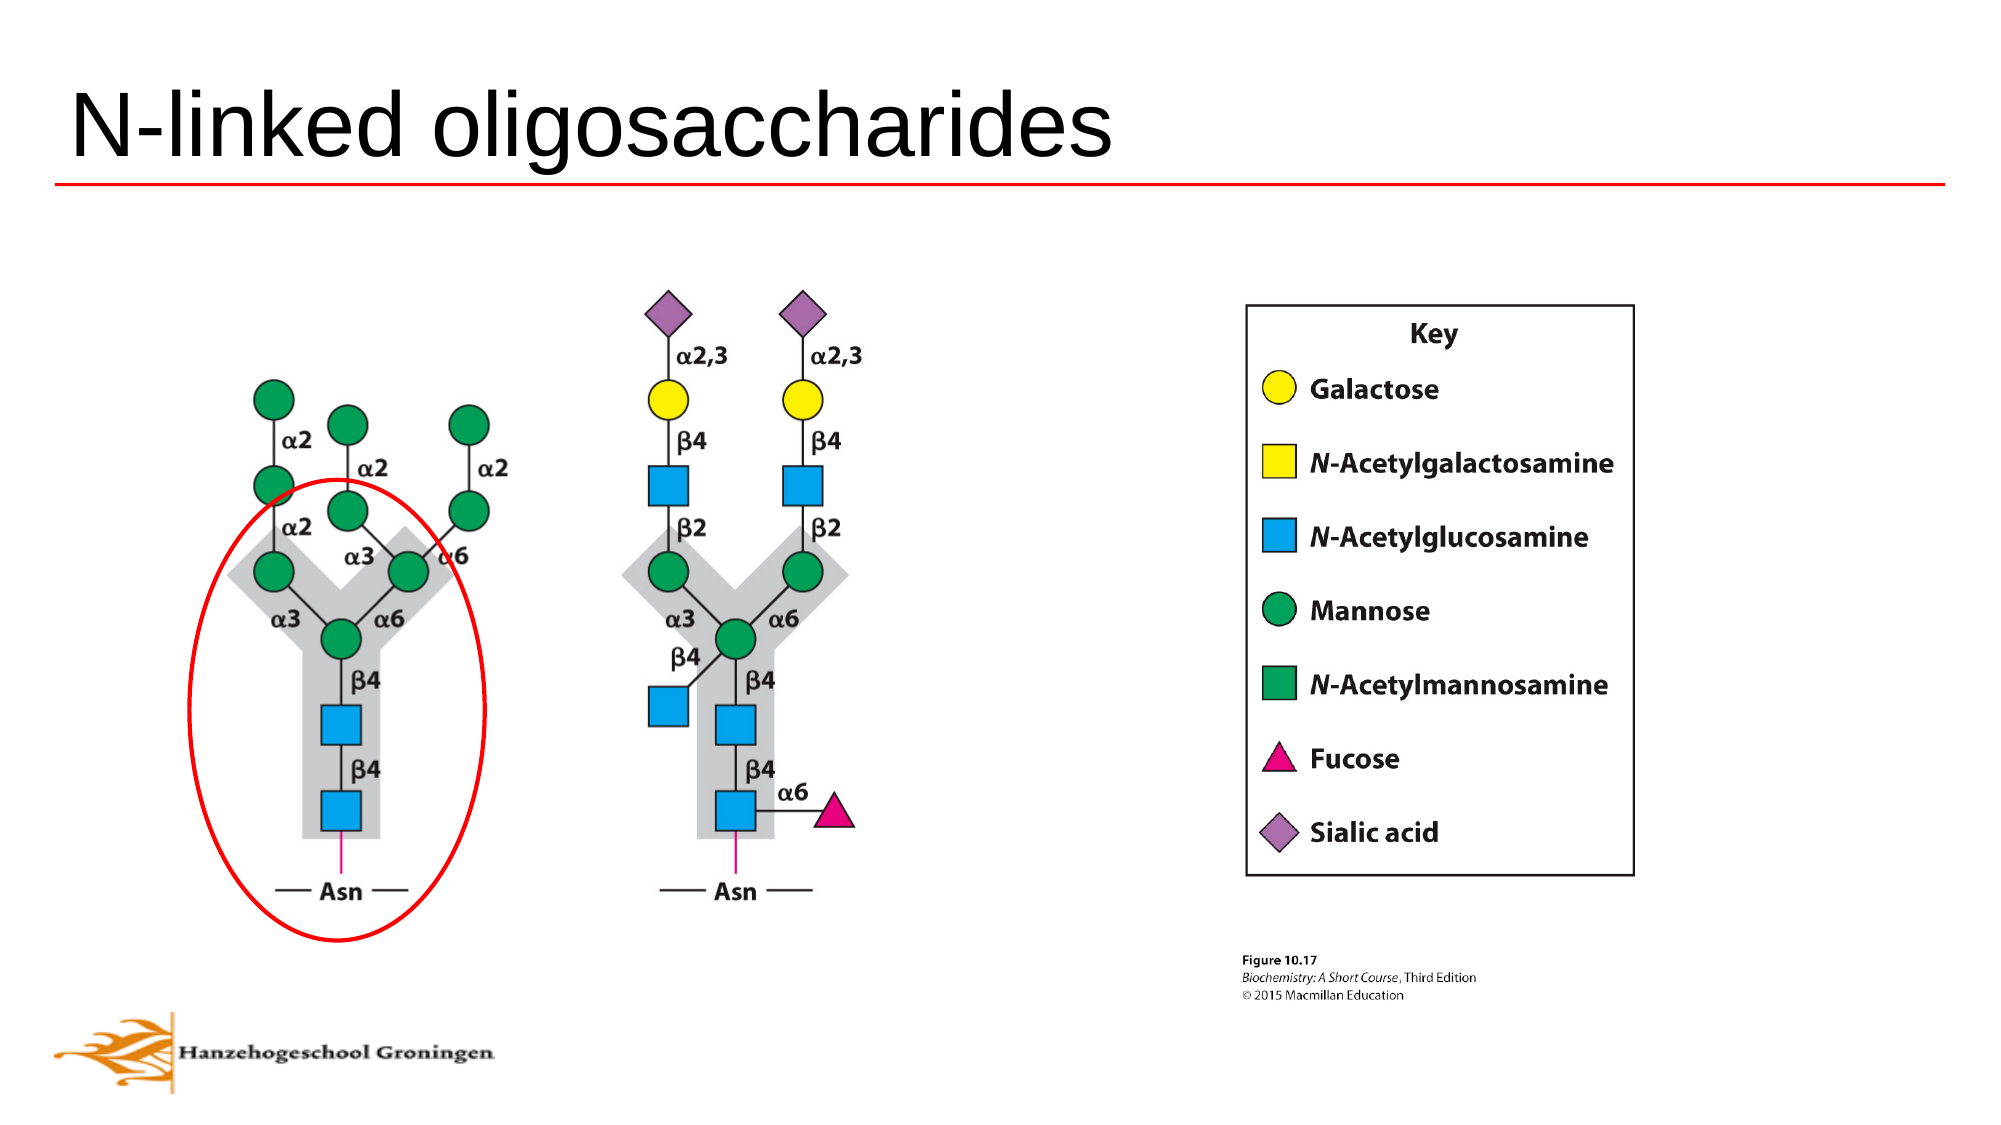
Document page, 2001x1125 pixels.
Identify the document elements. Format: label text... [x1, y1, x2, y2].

title N-linked oligosaccharides [54, 54, 1946, 185]
picture [54, 1012, 495, 1094]
picture [1235, 261, 1650, 1005]
picture [574, 278, 883, 988]
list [184, 278, 528, 988]
